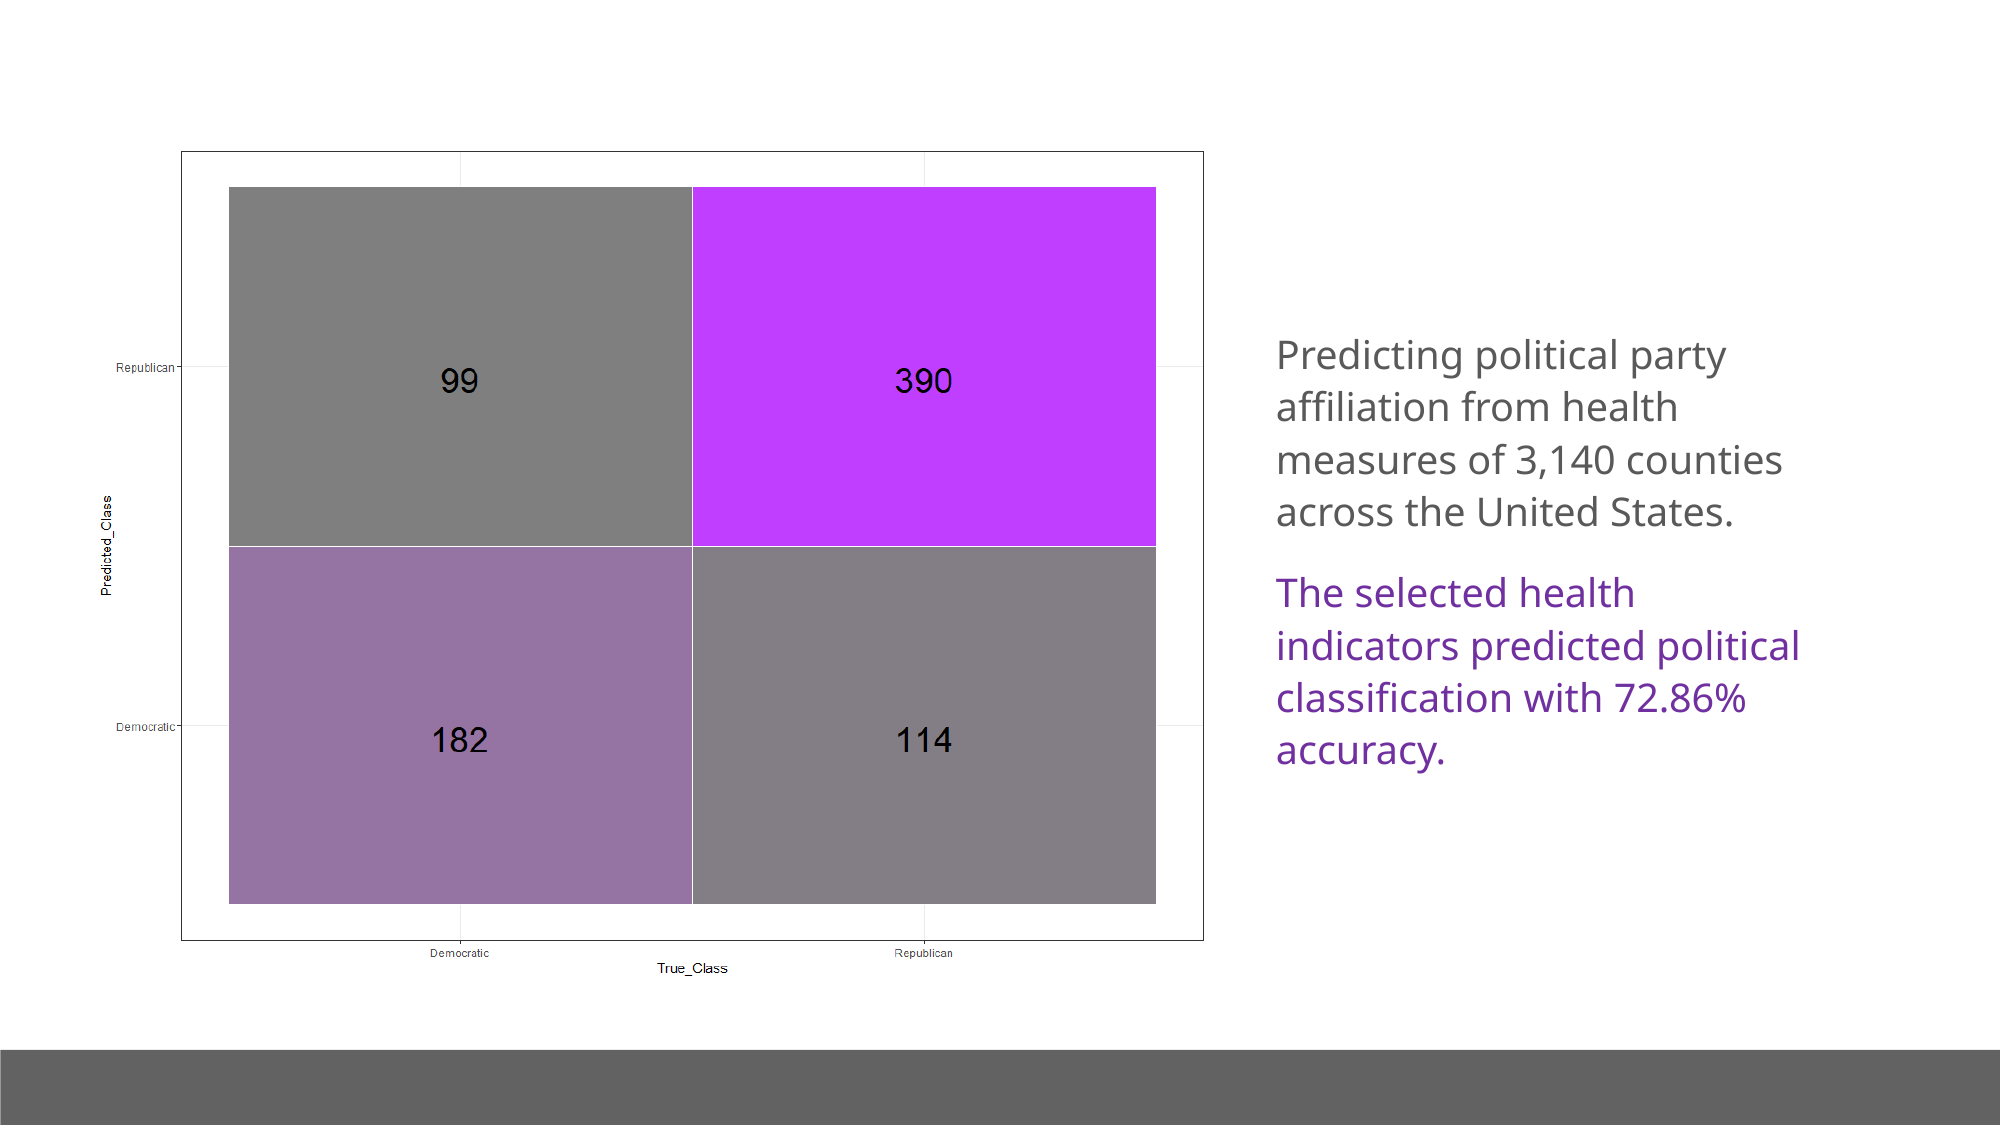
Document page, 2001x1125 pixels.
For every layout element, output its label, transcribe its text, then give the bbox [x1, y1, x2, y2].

picture [95, 144, 1208, 981]
text_box Predicting political party affiliation from health measures of 3,140 counties across the United States. The selected health indicators predicted political classification with 72.86% accuracy. [1246, 318, 1827, 807]
